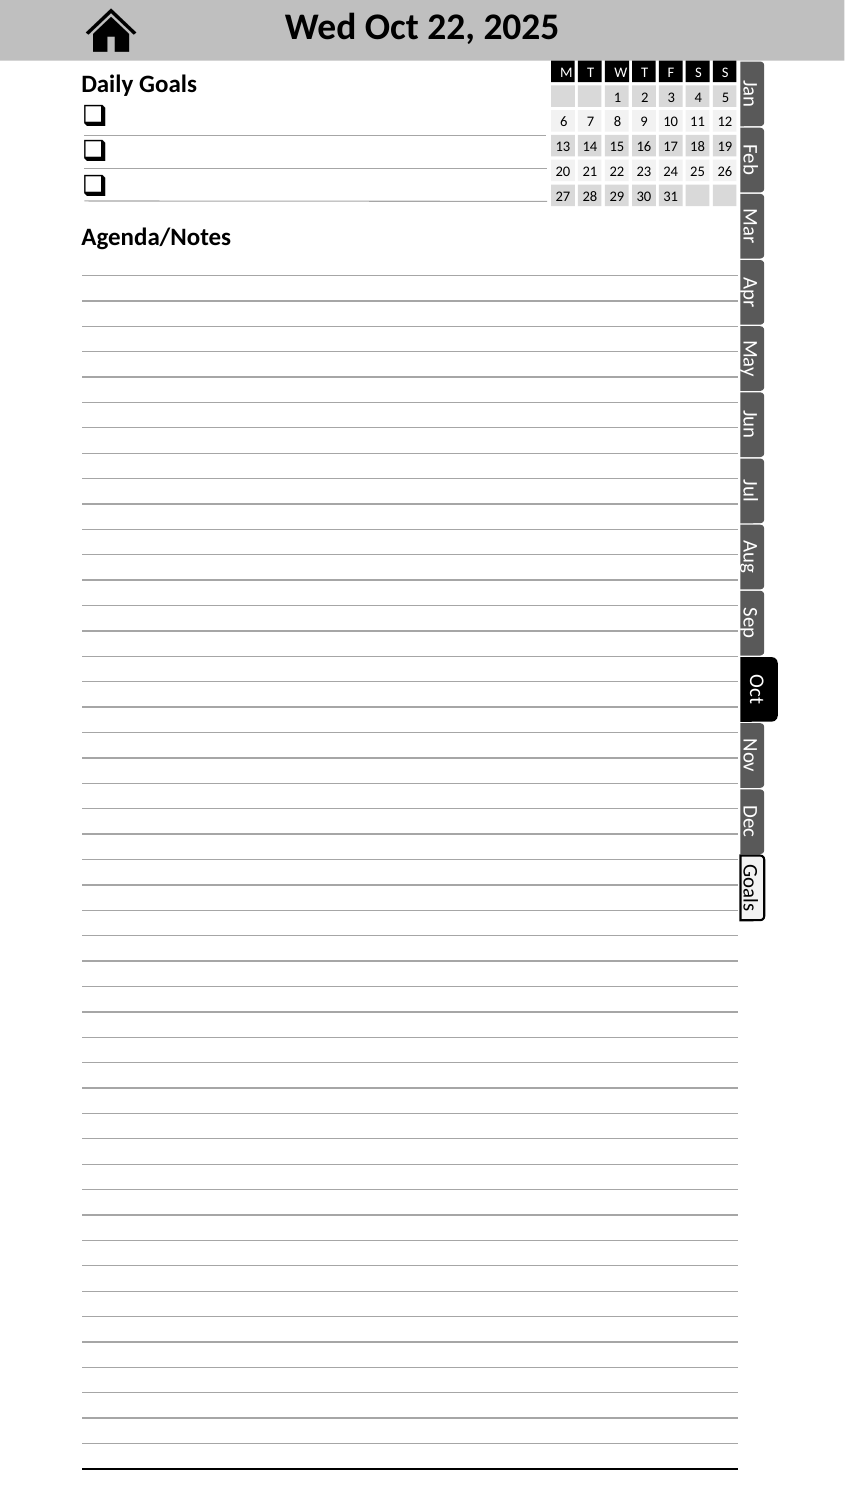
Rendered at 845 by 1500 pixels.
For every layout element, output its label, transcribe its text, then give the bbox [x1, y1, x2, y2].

picture [82, 1, 140, 59]
list Wed Oct 22, 2025 [190, 0, 655, 61]
